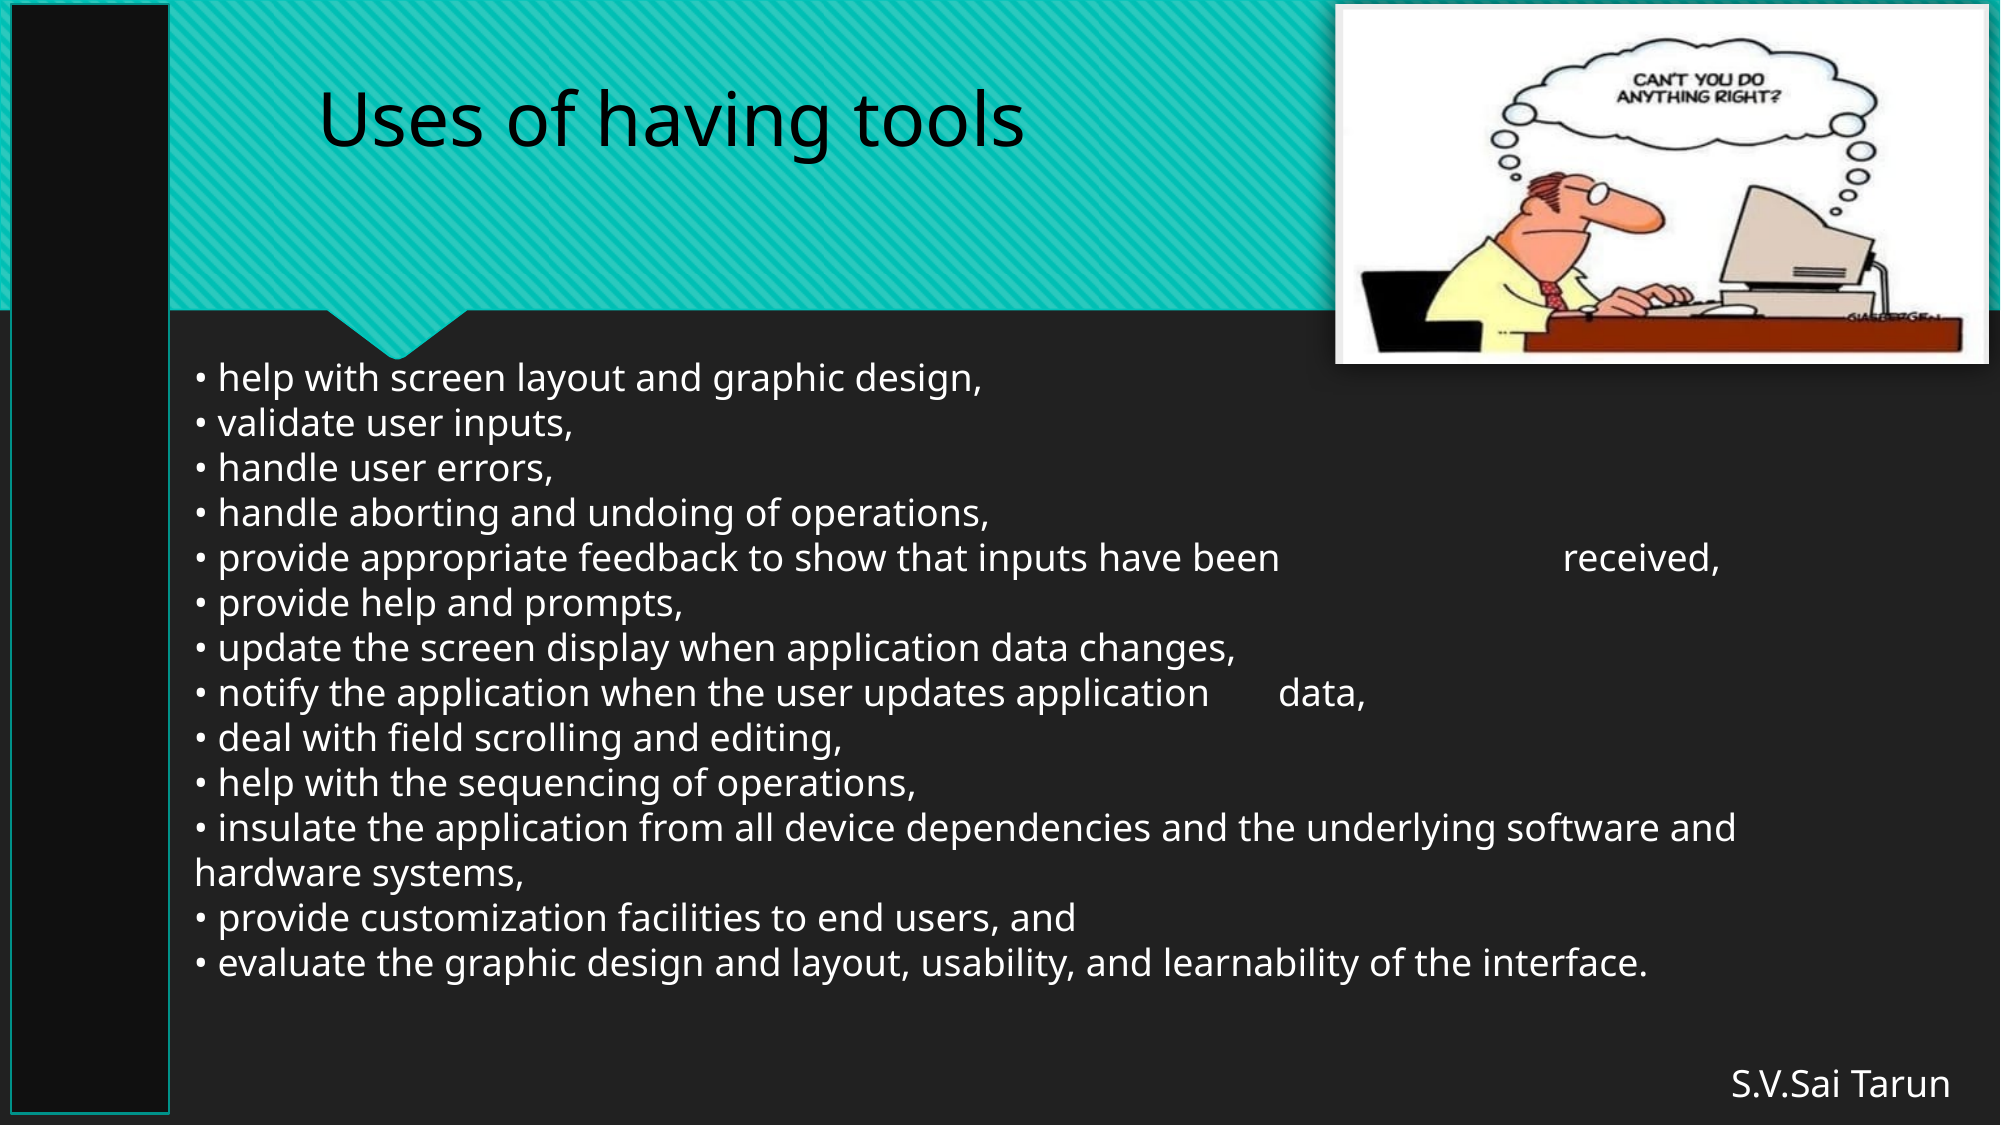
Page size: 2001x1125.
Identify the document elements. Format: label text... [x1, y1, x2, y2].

text_box S.V.Sai Tarun [1716, 1052, 2000, 1113]
picture [1335, 3, 1990, 364]
text_box Uses of having tools [302, 64, 1312, 169]
text_box • help with screen layout and graphic design, • validate user inputs, • handle user errors, • handle aborting and undoing of operations, • provide appropriate feedback to show that inputs have been received, • provide help and prompts, • update the screen display when application data changes, • notify the application when the user updates application data, • deal with field scrolling and editing, • help with the sequencing of operations, • insulate the application from all device dependencies and the underlying software and hardware systems, • provide customization facilities to end users, and • evaluate the graphic design and layout, usability, and learnability of the interface. [179, 346, 1757, 991]
text_box [10, 3, 170, 1115]
